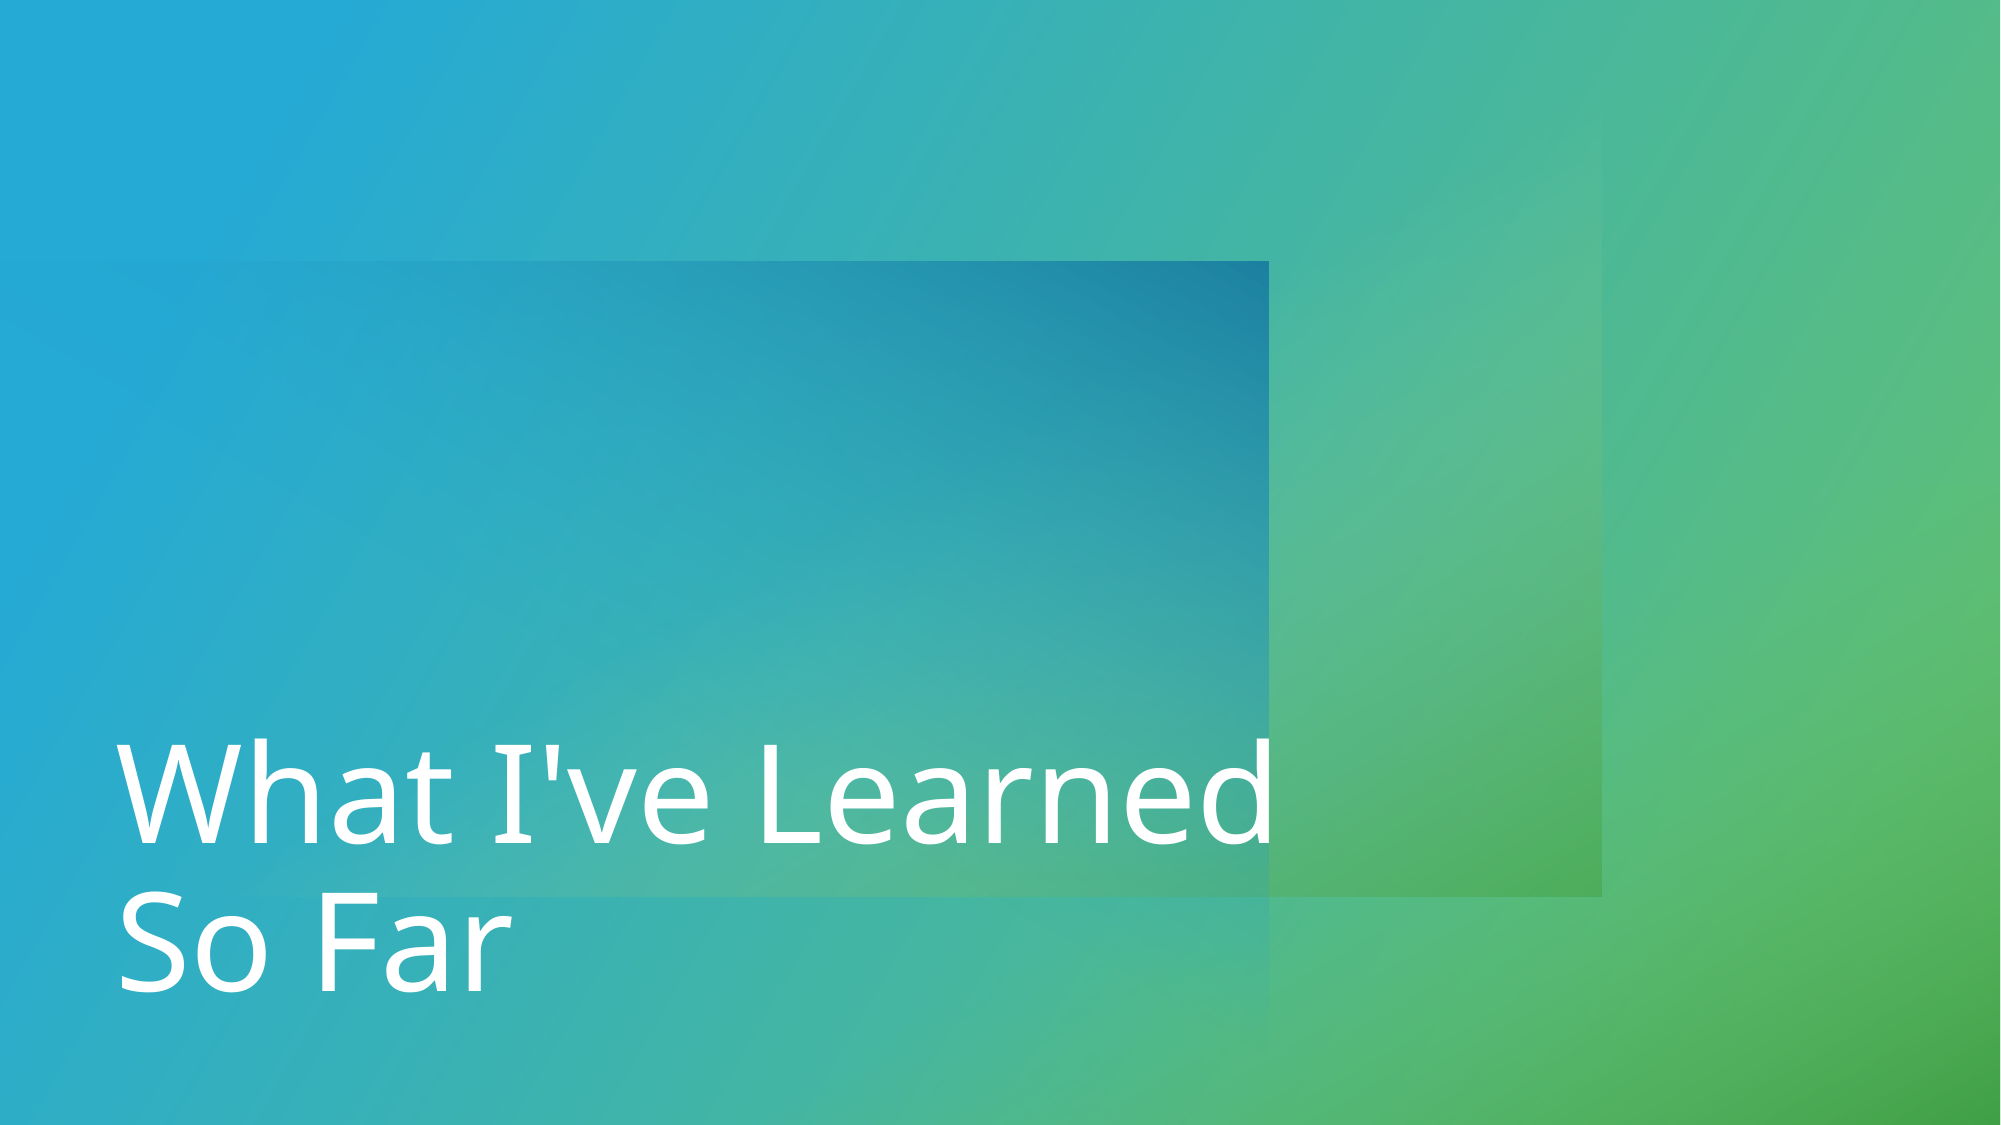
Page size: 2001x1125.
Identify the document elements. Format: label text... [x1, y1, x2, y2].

title What I've Learned So Far [100, 343, 1451, 1029]
